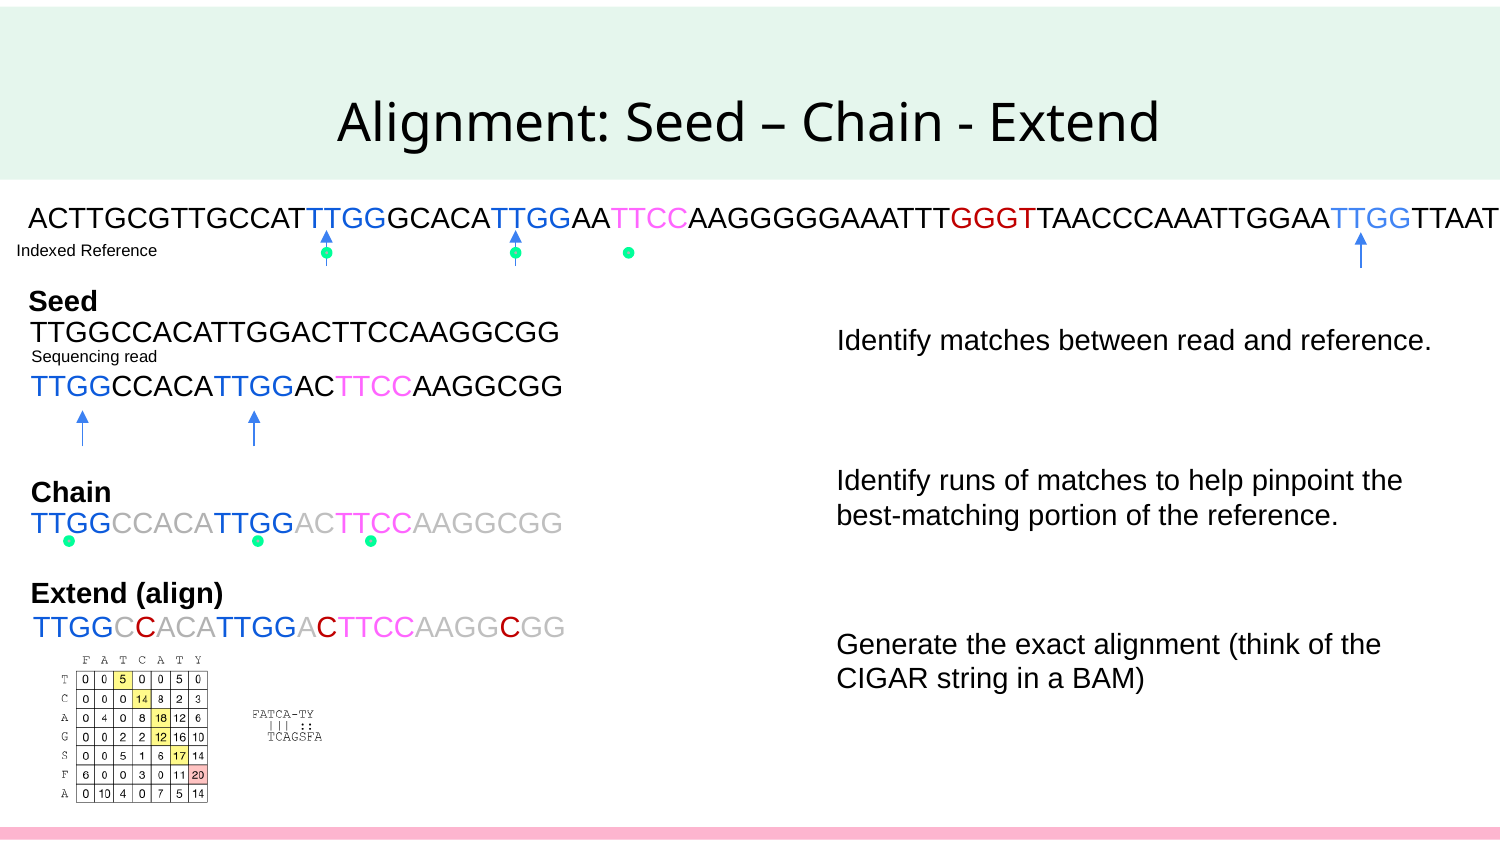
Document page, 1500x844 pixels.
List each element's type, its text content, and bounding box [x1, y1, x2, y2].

text_box Seed [13, 275, 114, 325]
text_box Indexed Reference [1, 232, 173, 267]
text_box Identify runs of matches to help pinpoint the best-matching portion of the reference. [821, 453, 1475, 539]
text_box [252, 535, 264, 547]
text_box [63, 535, 75, 547]
text_box Extend (align) [15, 567, 239, 617]
text_box TTGGCCACATTGGACTTCCAAGGCGG [15, 305, 576, 356]
text_box Generate the exact alignment (think of the CIGAR string in a BAM) [821, 617, 1475, 703]
text_box Sequencing read [16, 338, 173, 374]
title Alignment: Seed – Chain - Extend [51, 72, 1449, 167]
text_box TTGGCCACATTGGACTTCCAAGGCGG [19, 601, 580, 651]
text_box Chain [16, 466, 127, 516]
text_box TTGGCCACATTGGACTTCCAAGGCGG [17, 496, 578, 547]
text_box TTGGCCACATTGGACTTCCAAGGCGG [17, 360, 578, 410]
picture [50, 645, 335, 817]
text_box ACTTGCGTTGCCATTTGGGCACATTGGAATTCCAAGGGGGAAATTTGGGTTAACCCAAATTGGAATTGGTTAAT [16, 192, 1500, 242]
text_box [365, 535, 377, 547]
text_box Identify matches between read and reference. [822, 313, 1449, 364]
text_box [622, 247, 635, 259]
